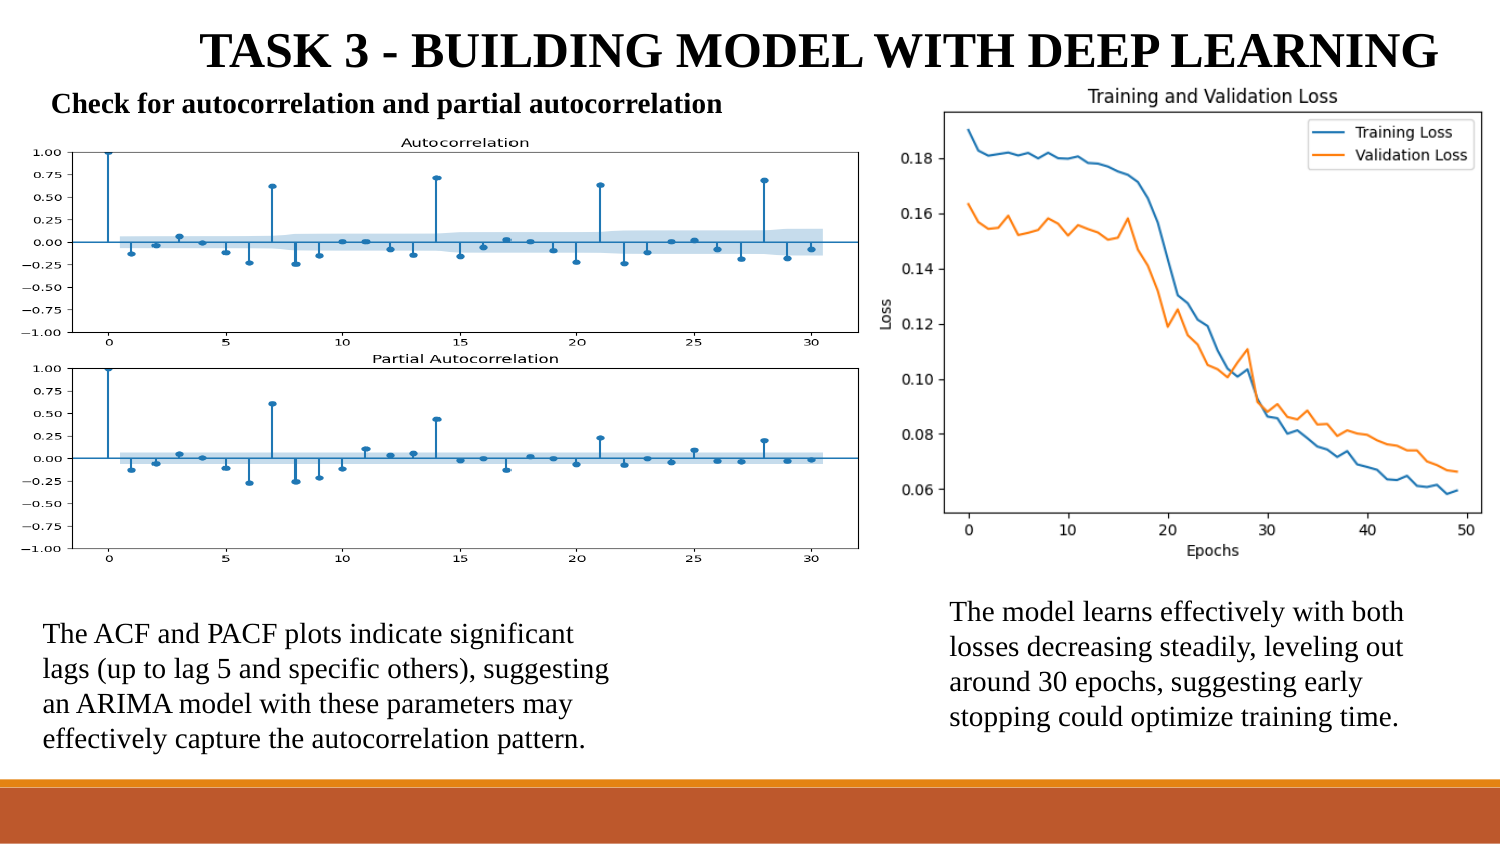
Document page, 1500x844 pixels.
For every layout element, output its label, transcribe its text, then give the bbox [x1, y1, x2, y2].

picture [10, 76, 1493, 571]
text_box The ACF and PACF plots indicate significant lags (up to lag 5 and specific others), suggesting an ARIMA model with these parameters may effectively capture the autocorrelation pattern. [27, 606, 636, 762]
text_box TASK 3 - BUILDING MODEL WITH DEEP LEARNING [184, 47, 1462, 107]
text_box [197, 579, 1398, 802]
text_box The model learns effectively with both losses decreasing steadily, leveling out around 30 epochs, suggesting early stopping could optimize training time. [934, 584, 1473, 740]
text_box Check for autocorrelation and partial autocorrelation [36, 77, 787, 127]
